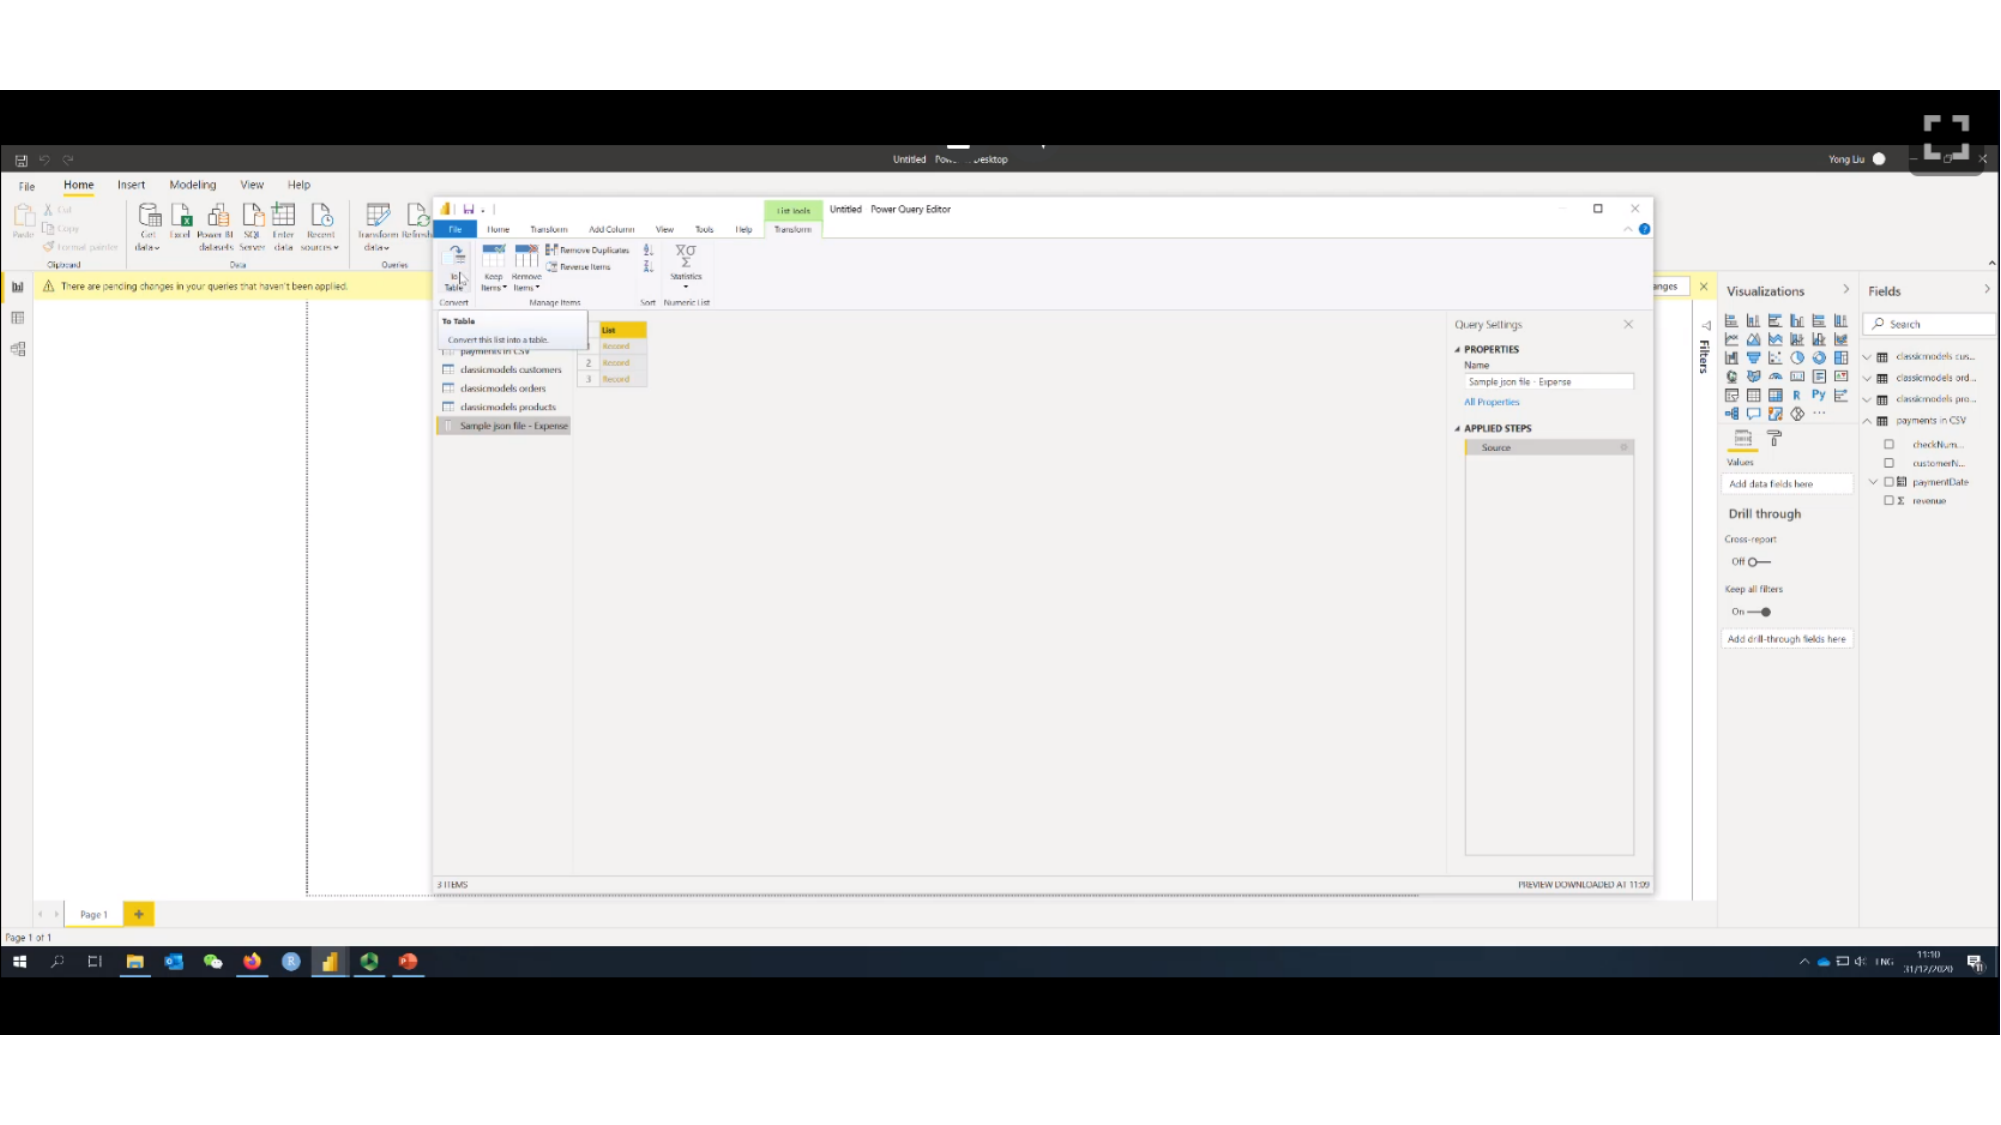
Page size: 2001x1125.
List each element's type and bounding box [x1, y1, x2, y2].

picture [0, 89, 2000, 1036]
